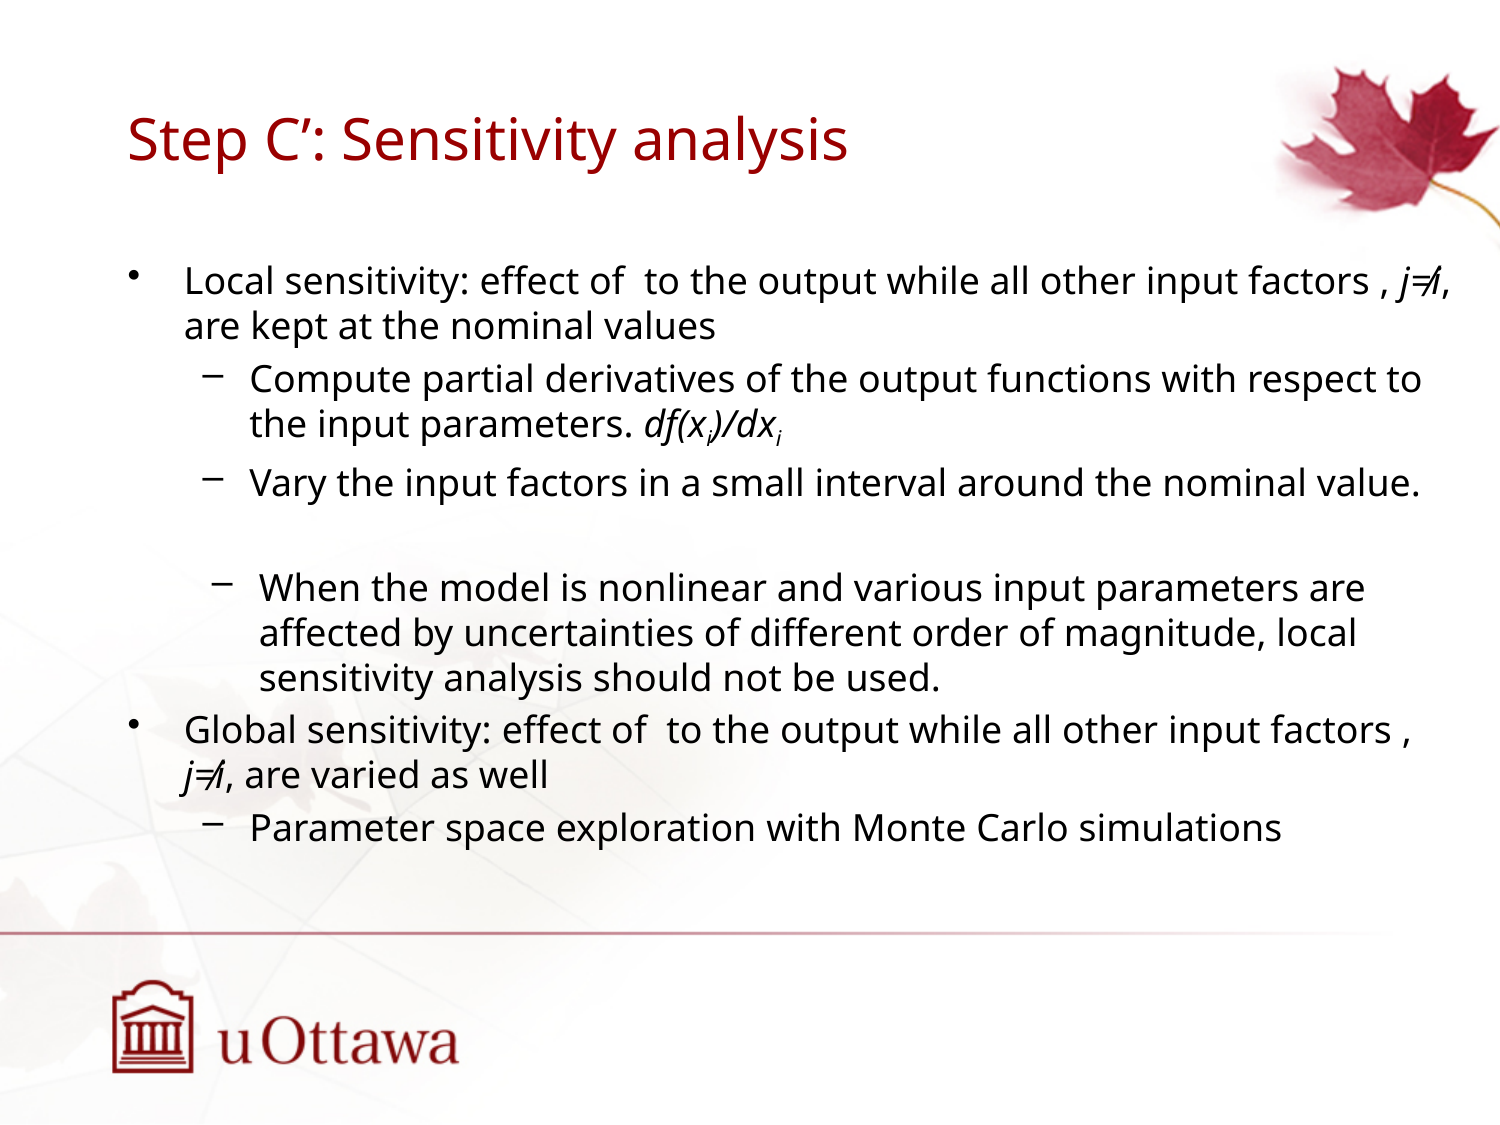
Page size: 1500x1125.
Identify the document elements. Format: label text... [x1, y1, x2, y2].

title Step C’: Sensitivity analysis [112, 62, 1188, 213]
picture [0, 0, 1500, 1125]
